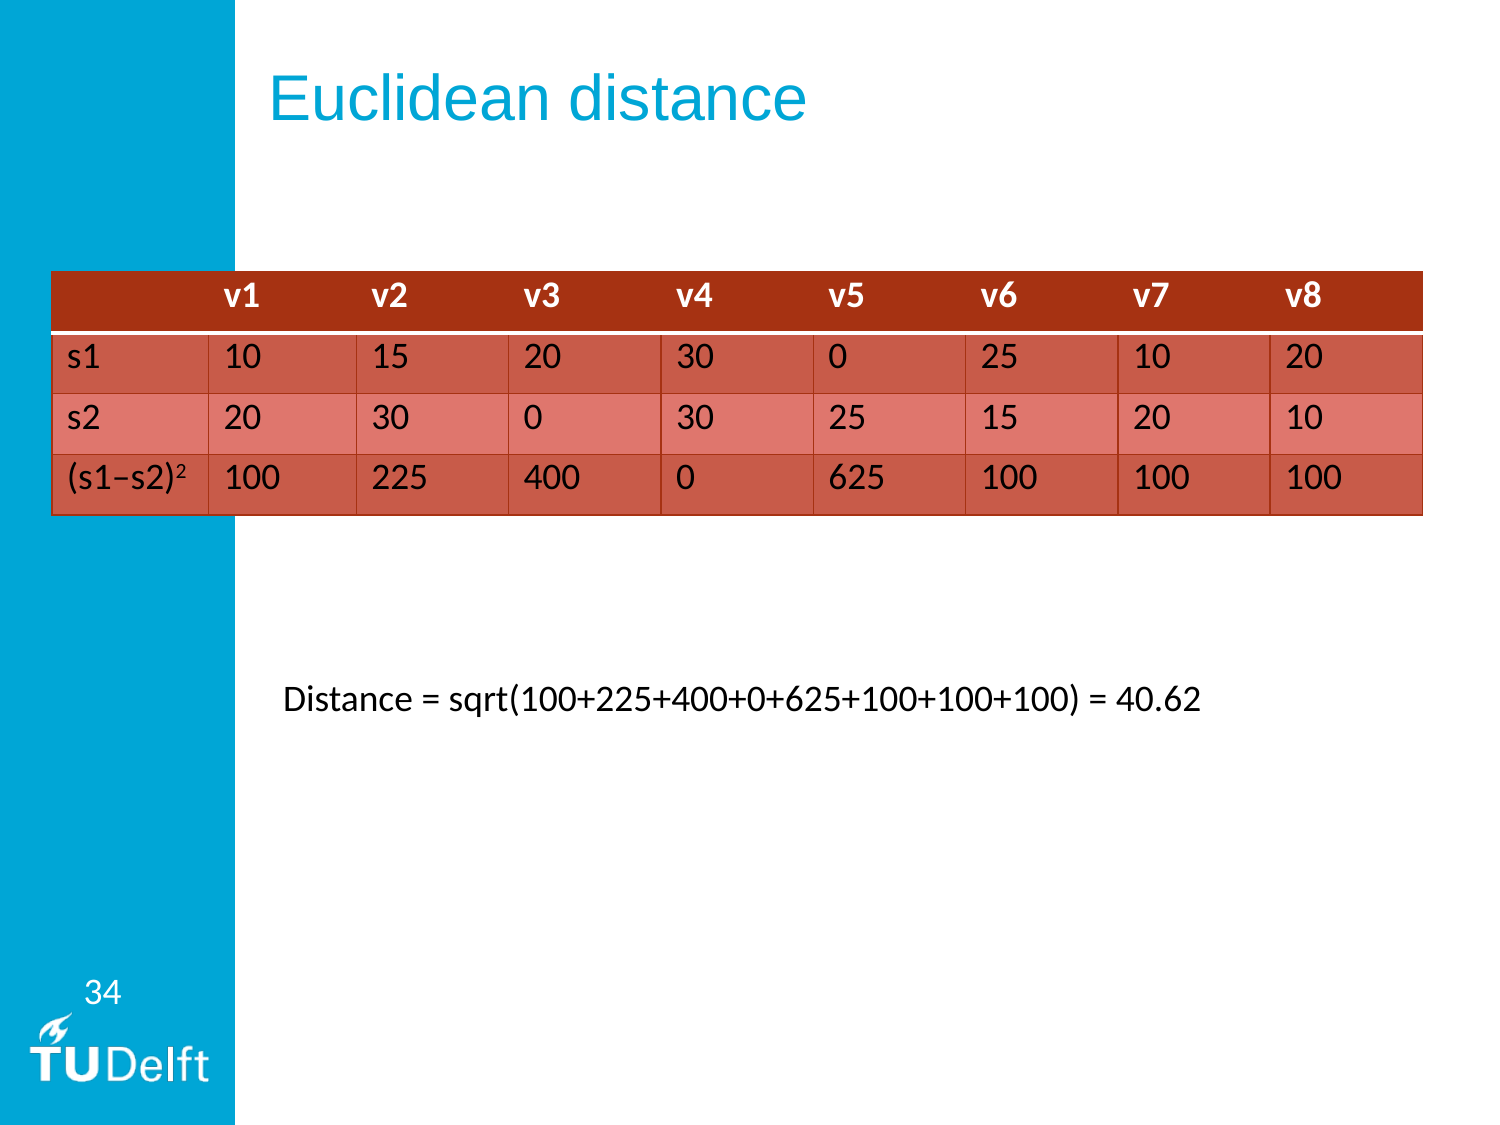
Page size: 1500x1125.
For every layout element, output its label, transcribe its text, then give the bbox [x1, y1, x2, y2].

table_cell 20 [509, 335, 660, 393]
table_cell 0 [814, 335, 965, 393]
table_cell s2 [53, 394, 208, 454]
table_header [53, 273, 208, 331]
table_cell 15 [966, 394, 1117, 454]
table_cell 100 [1271, 455, 1422, 514]
table_cell 25 [814, 394, 965, 454]
table_cell 10 [1271, 394, 1422, 454]
table_header v6 [966, 273, 1117, 331]
table_cell 20 [209, 394, 356, 454]
table_cell 0 [662, 455, 813, 514]
table_header v8 [1271, 273, 1422, 331]
table_cell 10 [209, 335, 356, 393]
table_cell 225 [357, 455, 508, 514]
table_cell 100 [966, 455, 1117, 514]
table_cell 20 [1271, 335, 1422, 393]
table_header v4 [662, 273, 813, 331]
table_cell 100 [209, 455, 356, 514]
table_cell 15 [357, 335, 508, 393]
table_cell 10 [1119, 335, 1269, 393]
table_cell 100 [1119, 455, 1269, 514]
table_header v5 [814, 273, 965, 331]
table_cell 30 [662, 394, 813, 454]
table_cell 30 [662, 335, 813, 393]
table_cell 25 [966, 335, 1117, 393]
table_header v3 [509, 273, 660, 331]
table_cell 20 [1119, 394, 1269, 454]
table_cell 30 [357, 394, 508, 454]
table_header v7 [1119, 273, 1269, 331]
table_cell 400 [509, 455, 660, 514]
table_cell s1 [53, 335, 208, 393]
table_cell 0 [509, 394, 660, 454]
table_cell (s1–s2)2 [53, 455, 208, 514]
table_header v2 [357, 273, 508, 331]
table_header v1 [209, 273, 356, 331]
text_box Distance = sqrt(100+225+400+0+625+100+100+100) = 40.62 [268, 666, 1488, 727]
title Euclidean distance [268, 55, 1423, 231]
table_cell 625 [814, 455, 965, 514]
